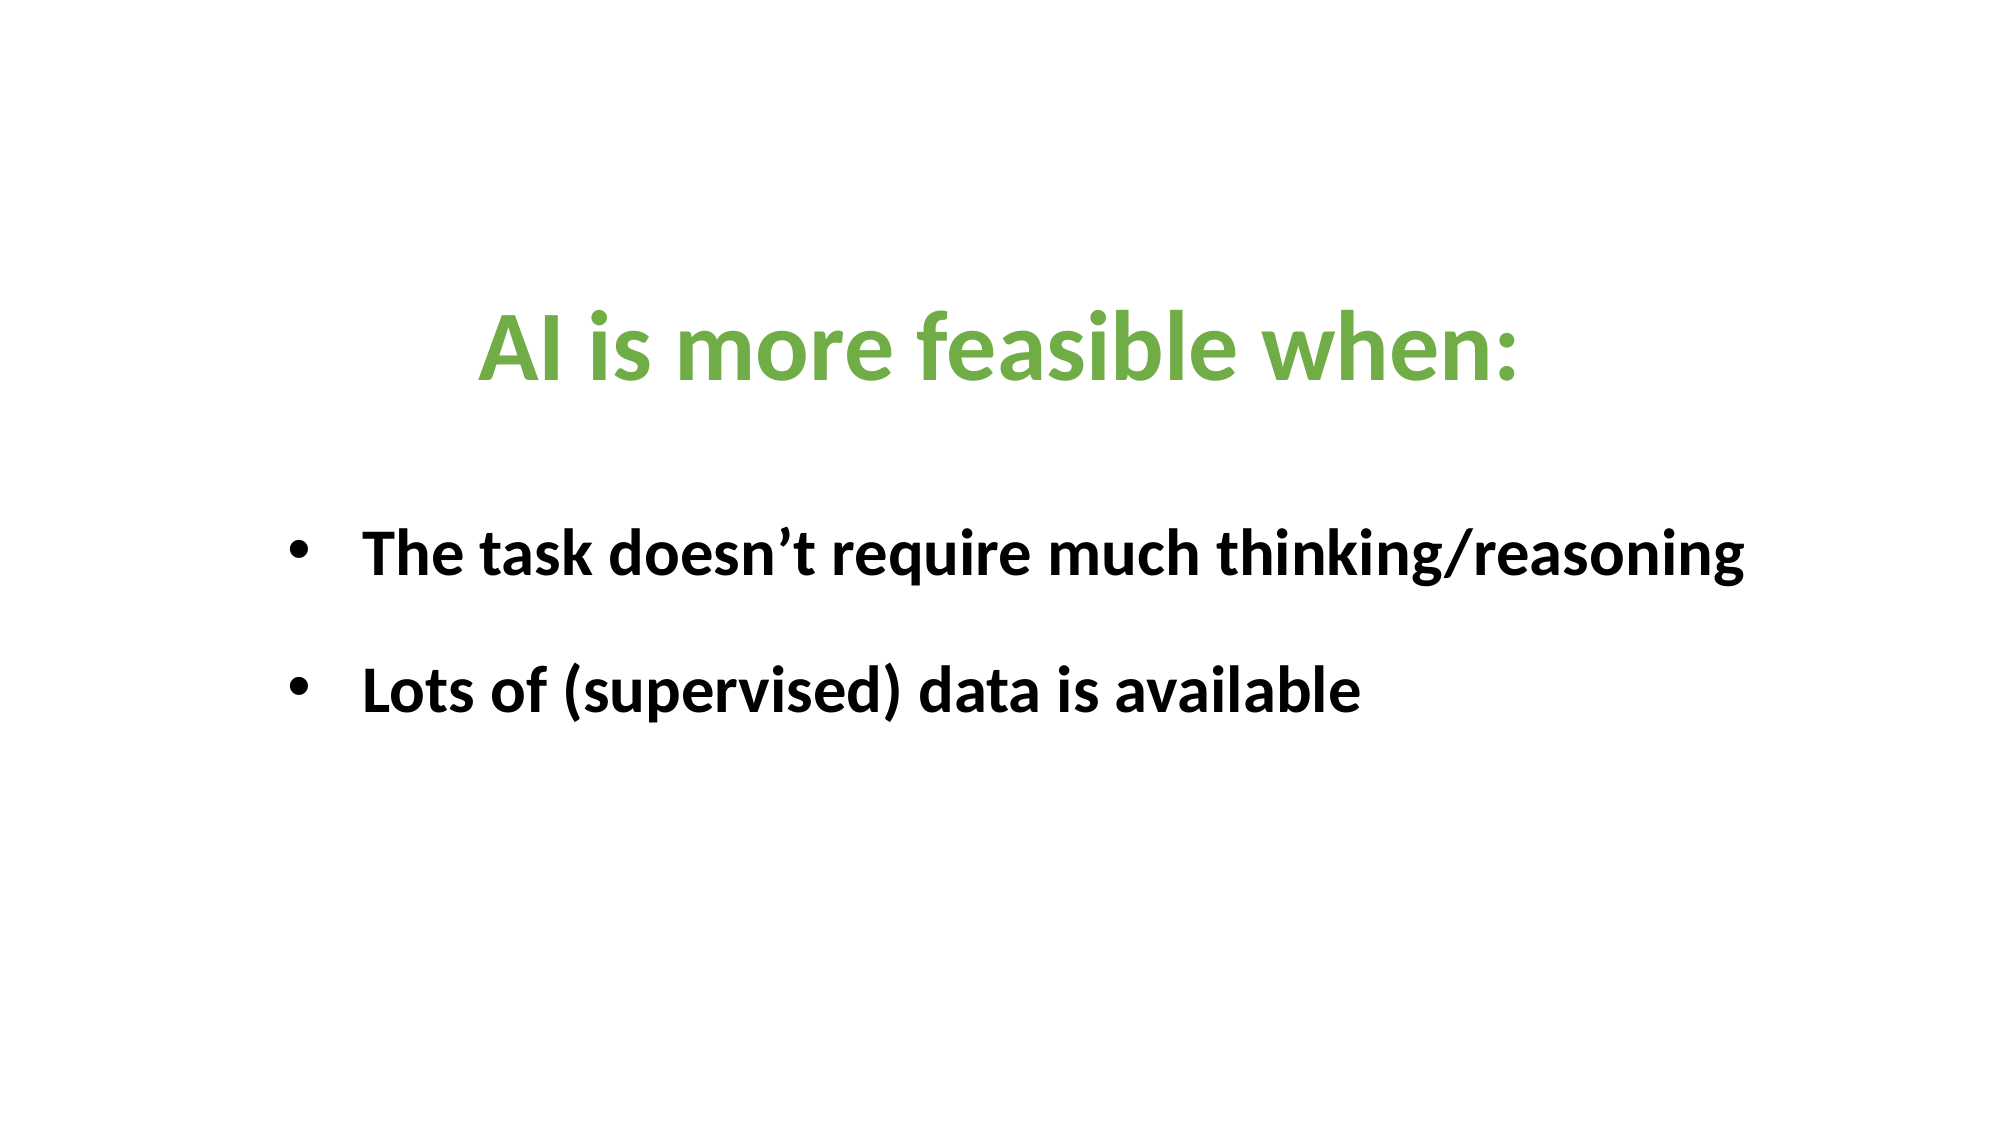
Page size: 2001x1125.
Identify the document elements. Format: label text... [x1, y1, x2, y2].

text_box The task doesn’t require much thinking/reasoning Lots of (supervised) data is available [272, 501, 1762, 733]
text_box AI is more feasible when: [266, 246, 1734, 435]
